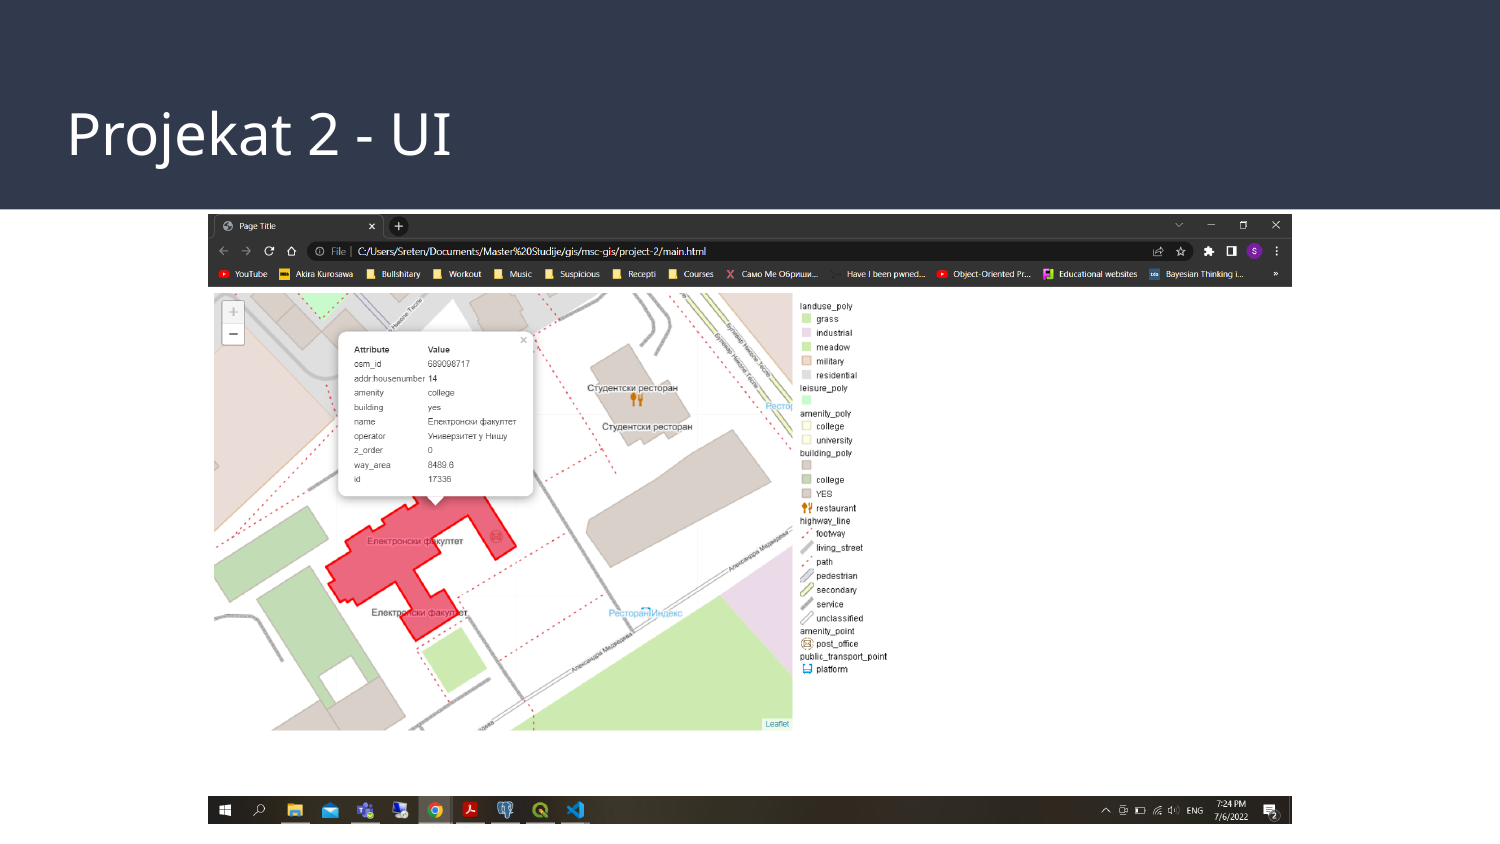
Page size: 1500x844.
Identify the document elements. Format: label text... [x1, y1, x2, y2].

title Projekat 2 - UI [51, 82, 1449, 185]
picture [208, 214, 1292, 825]
